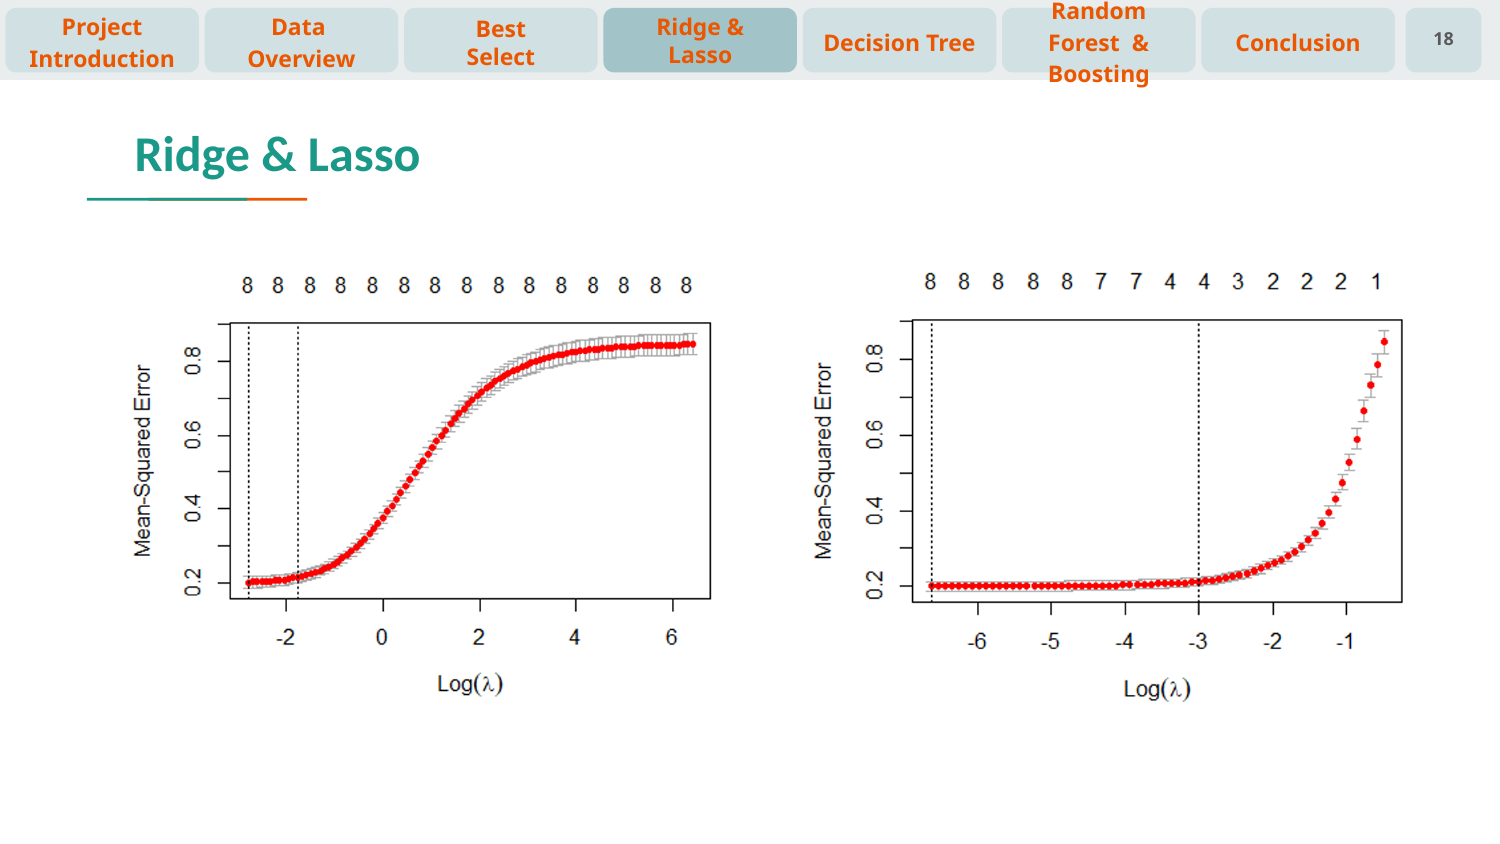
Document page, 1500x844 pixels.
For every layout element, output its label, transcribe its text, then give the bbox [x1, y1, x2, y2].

text_box Conclusion [1201, 7, 1396, 73]
title Ridge & Lasso [119, 106, 1381, 195]
text_box Decision Tree [802, 7, 997, 73]
text_box Ridge & Lasso [603, 7, 797, 73]
text_box [1405, 7, 1482, 73]
slide_number ‹#› [1408, 13, 1479, 68]
text_box Data Overview [204, 7, 399, 73]
picture [119, 266, 721, 706]
text_box Best Select [404, 7, 598, 73]
text_box Project Introduction [5, 7, 199, 73]
text_box Random Forest & Boosting [1002, 7, 1196, 73]
picture [802, 244, 1426, 714]
